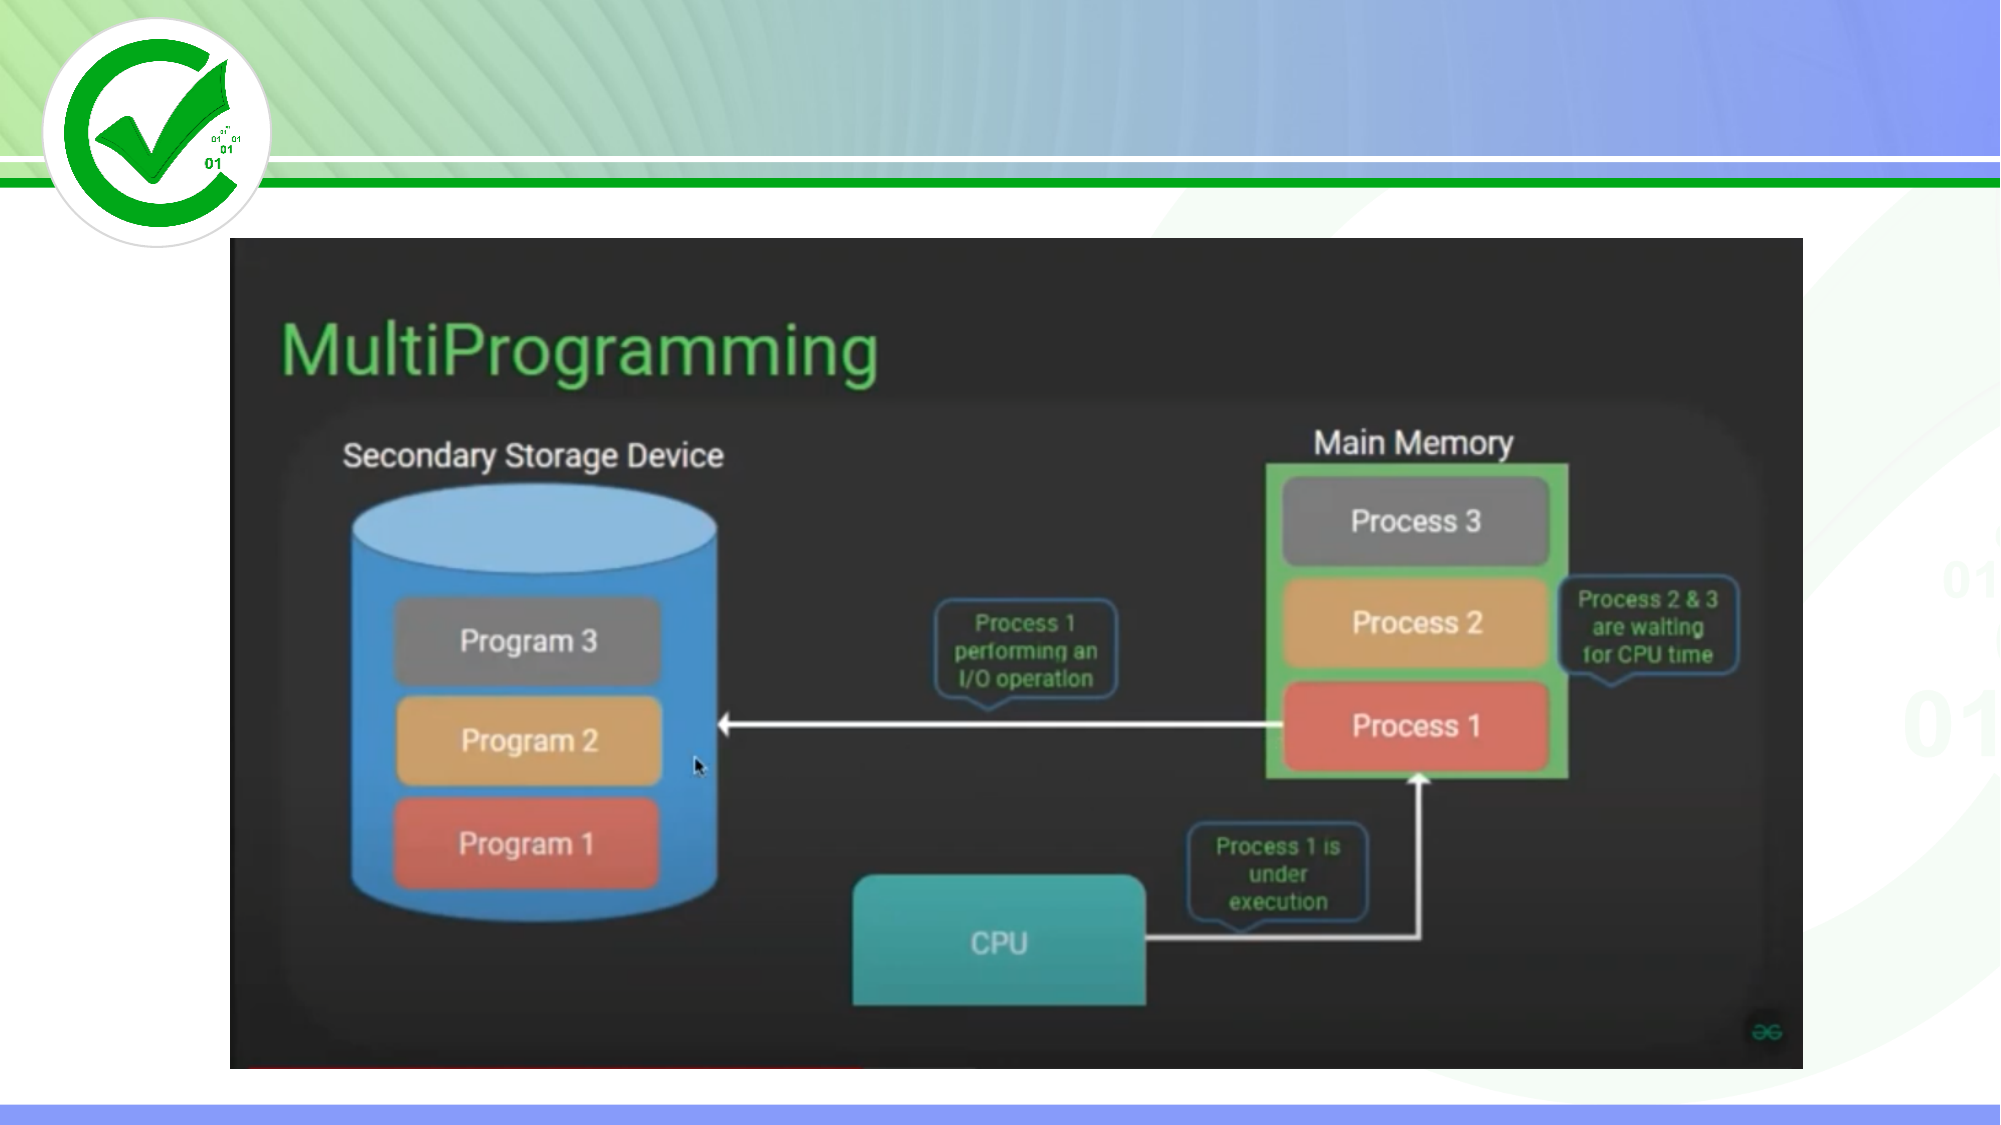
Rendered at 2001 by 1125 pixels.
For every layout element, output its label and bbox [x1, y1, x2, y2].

picture [0, 0, 2001, 1105]
list [230, 238, 1803, 1069]
picture [0, 163, 50, 178]
